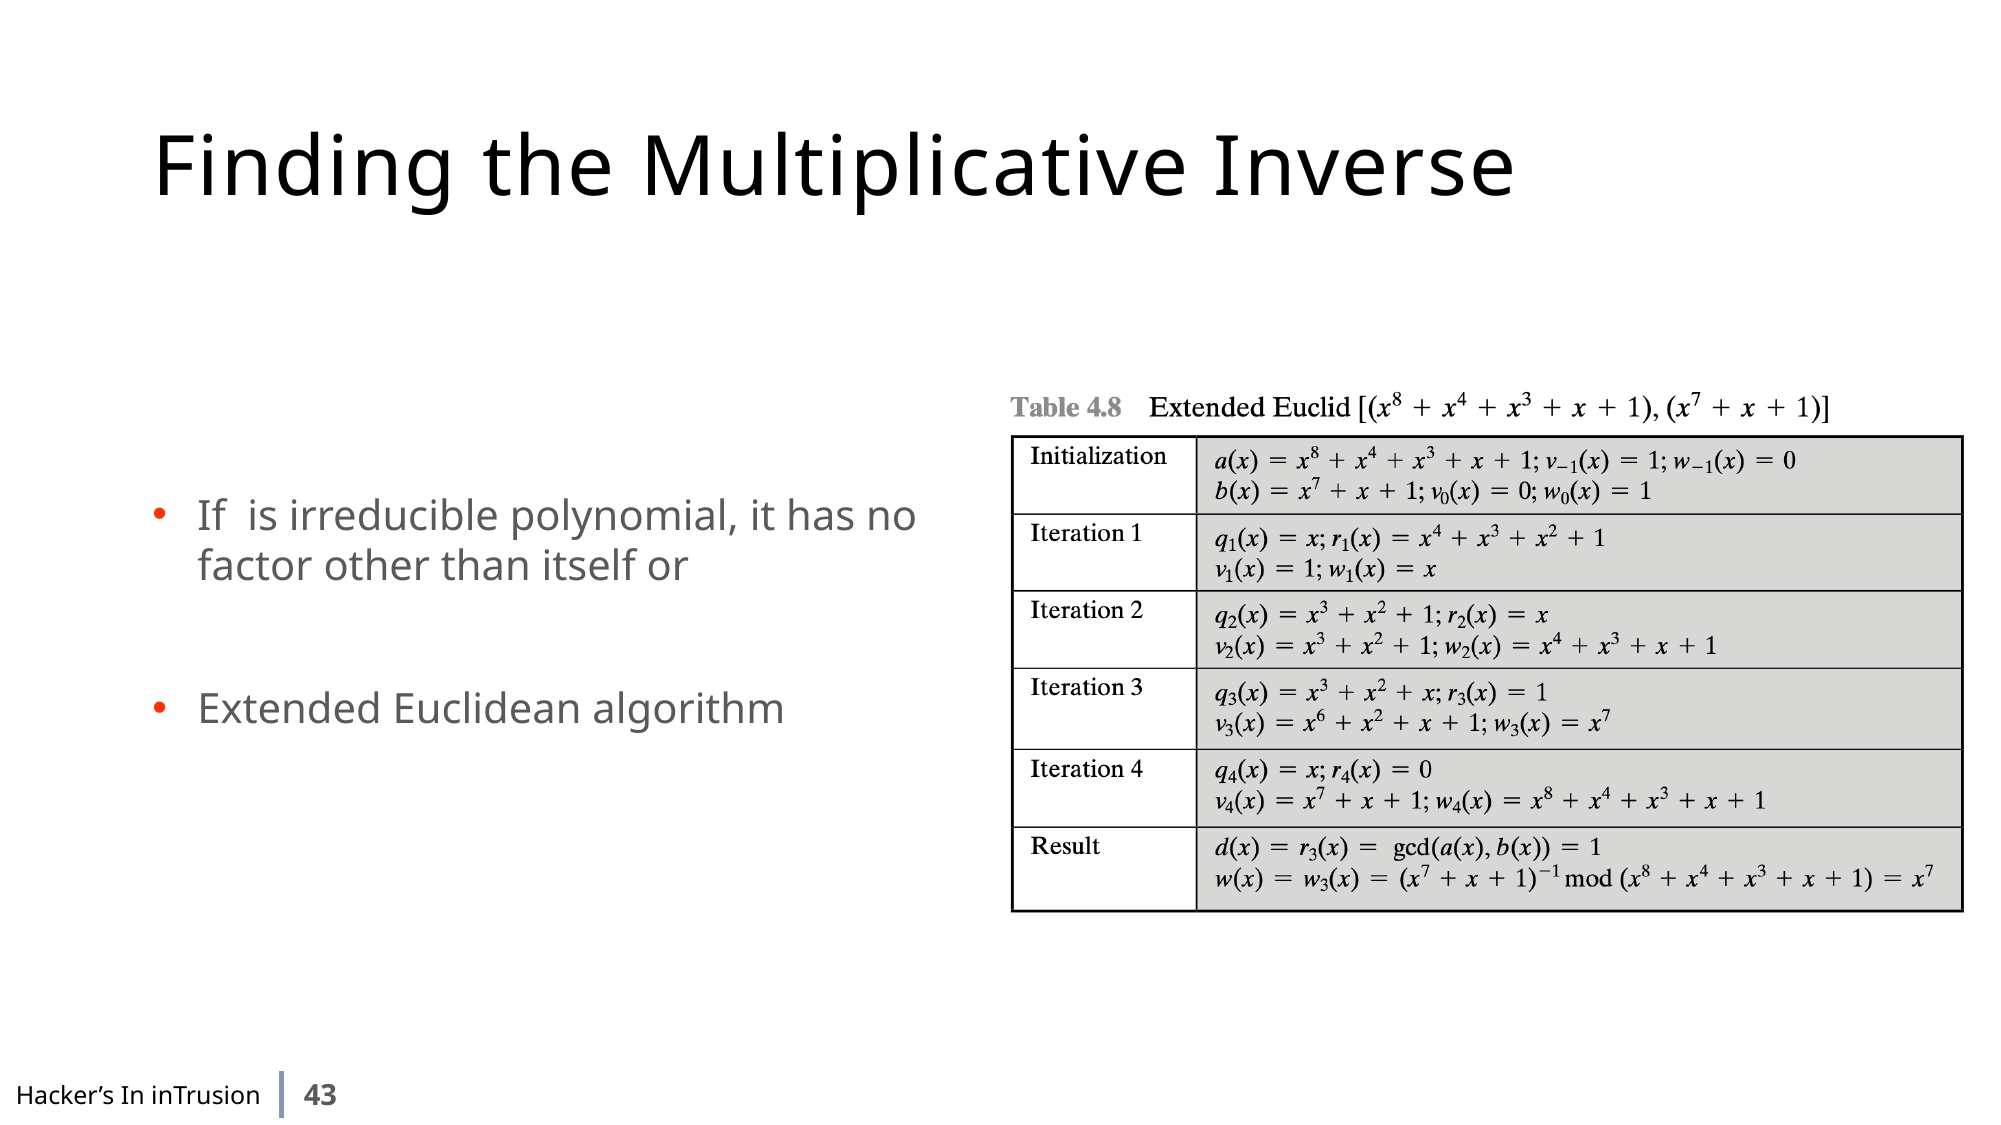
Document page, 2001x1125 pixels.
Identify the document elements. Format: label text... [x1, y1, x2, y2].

title Finding the Multiplicative Inverse [137, 59, 1863, 278]
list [999, 380, 1973, 923]
